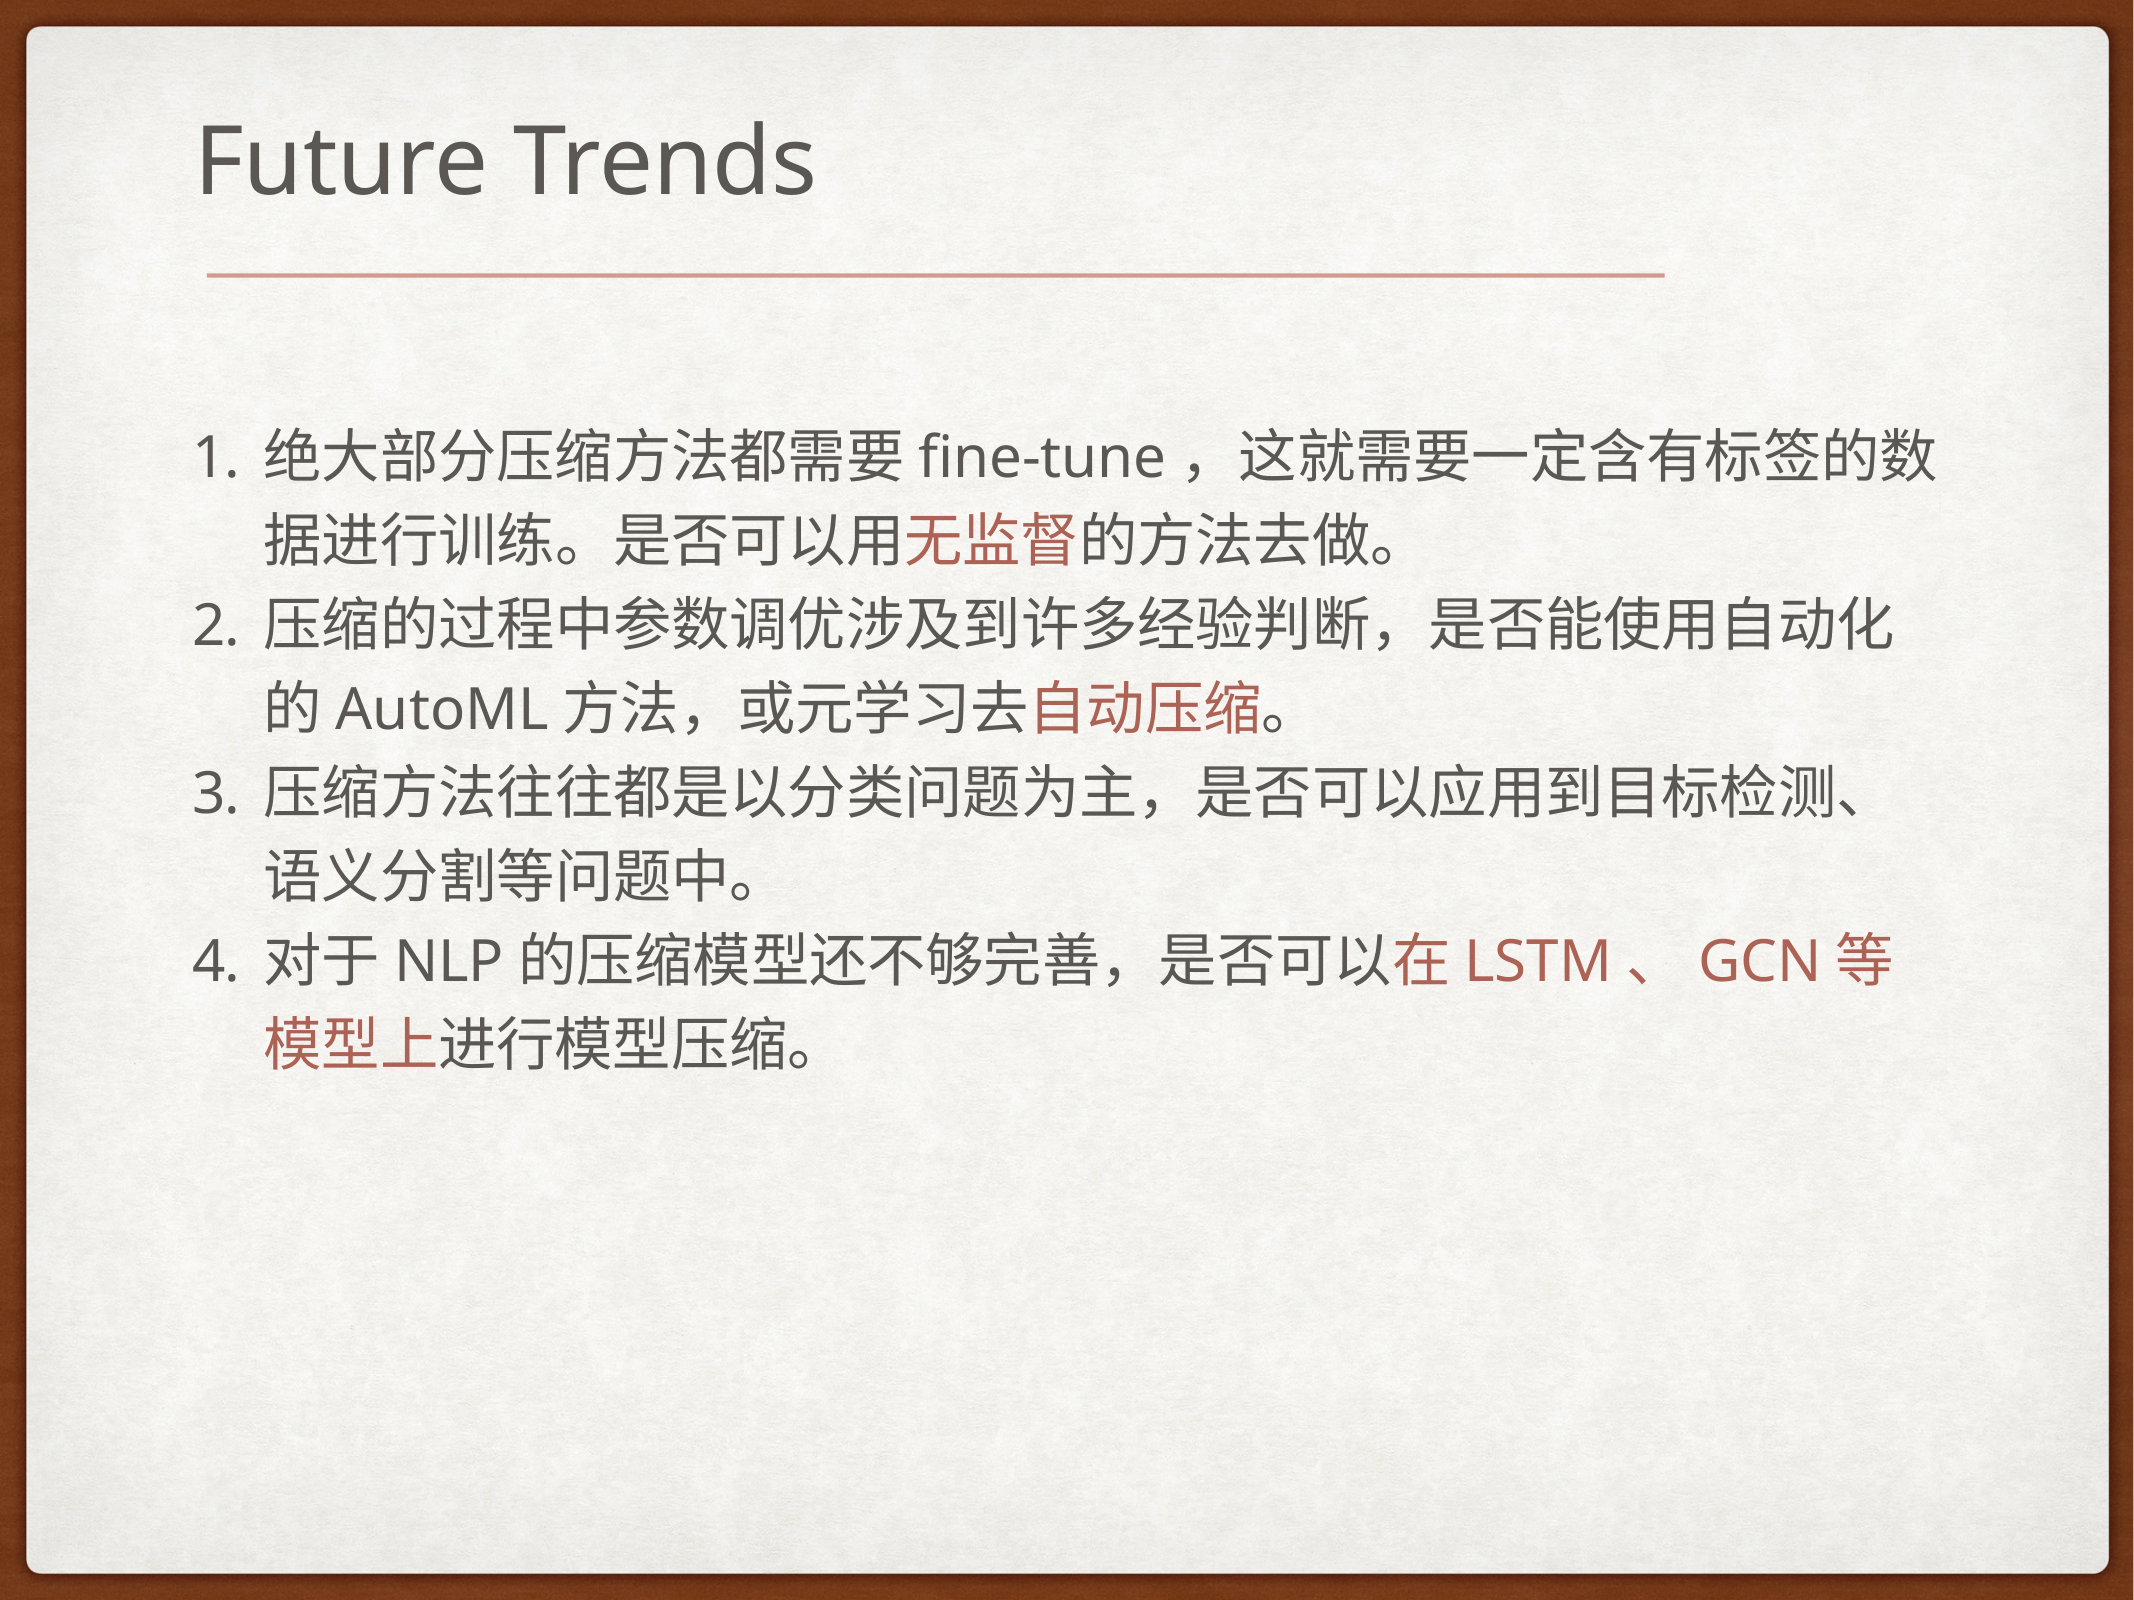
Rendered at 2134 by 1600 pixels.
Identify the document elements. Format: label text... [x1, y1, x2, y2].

text_box Future Trends [185, 90, 827, 223]
picture [0, 0, 2134, 1600]
text_box 绝大部分压缩方法都需要fine-tune，这就需要一定含有标签的数据进行训练。是否可以用无监督的方法去做。 压缩的过程中参数调优涉及到许多经验判断，是否能使用自动化的AutoML方法，或元学习去自动压缩。 压缩方法往往都是以分类问题为主，是否可以应用到目标检测、语义分割等问题中。 对于NLP的压缩模型还不够完善，是否可以在LSTM、GCN等模型上进行模型压缩。 [183, 397, 1950, 1086]
